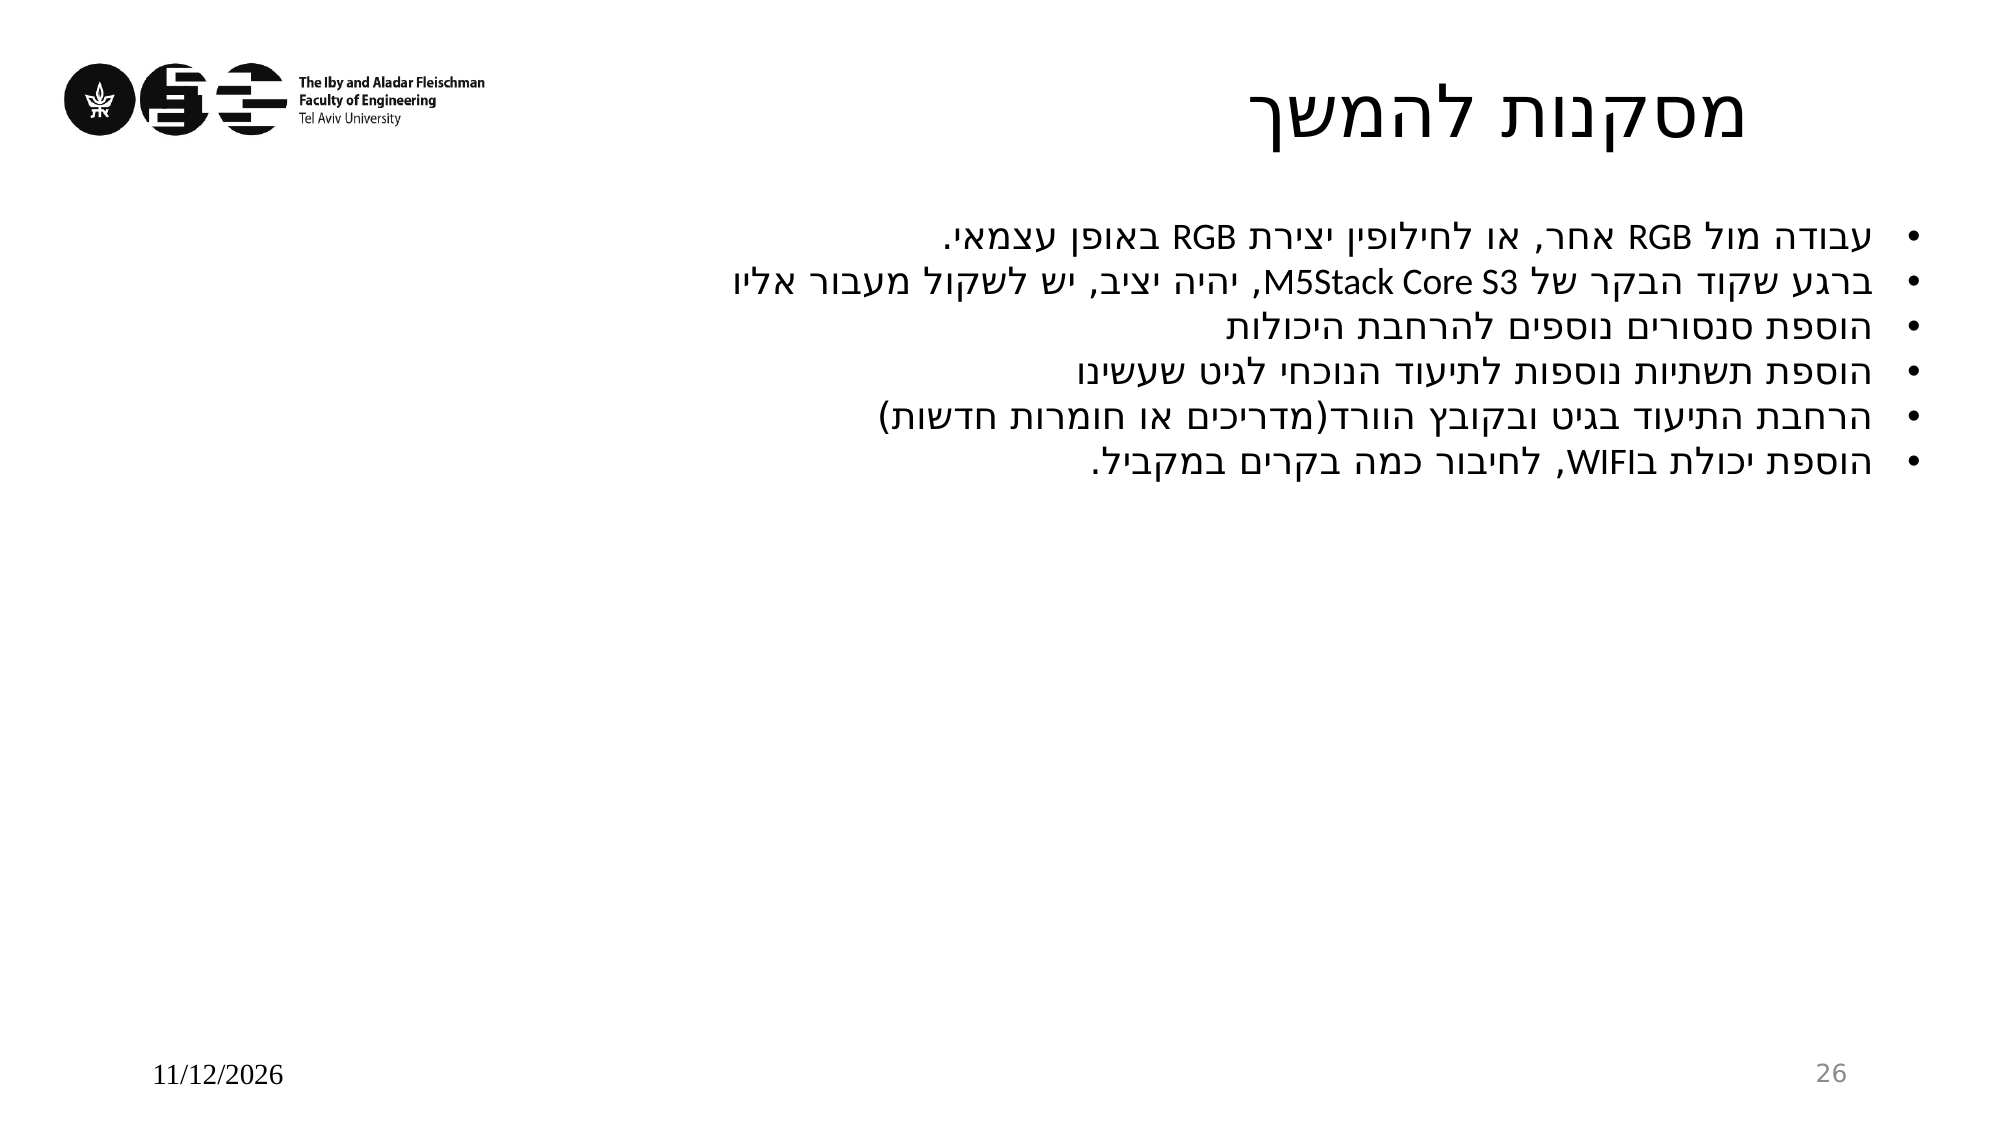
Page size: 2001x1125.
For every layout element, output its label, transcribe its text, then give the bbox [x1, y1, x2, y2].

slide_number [137, 1042, 588, 1103]
text_box עבודה מול RGB אחר, או לחילופין יצירת RGB באופן עצמאי. ברגע שקוד הבקר של M5Stack Core S3, יהיה יציב, יש לשקול מעבור אליו הוספת סנסורים נוספים להרחבת היכולות הוספת תשתיות נוספות לתיעוד הנוכחי לגיט שעשינו הרחבת התיעוד בגיט ובקובץ הוורד(מדריכים או חומרות חדשות) הוספת יכולת בWIFI, לחיבור כמה בקרים במקביל. [717, 205, 1936, 490]
title מסקנות להמשך [664, 66, 1765, 161]
picture [43, 44, 524, 155]
slide_number 26 [1412, 1042, 1863, 1103]
